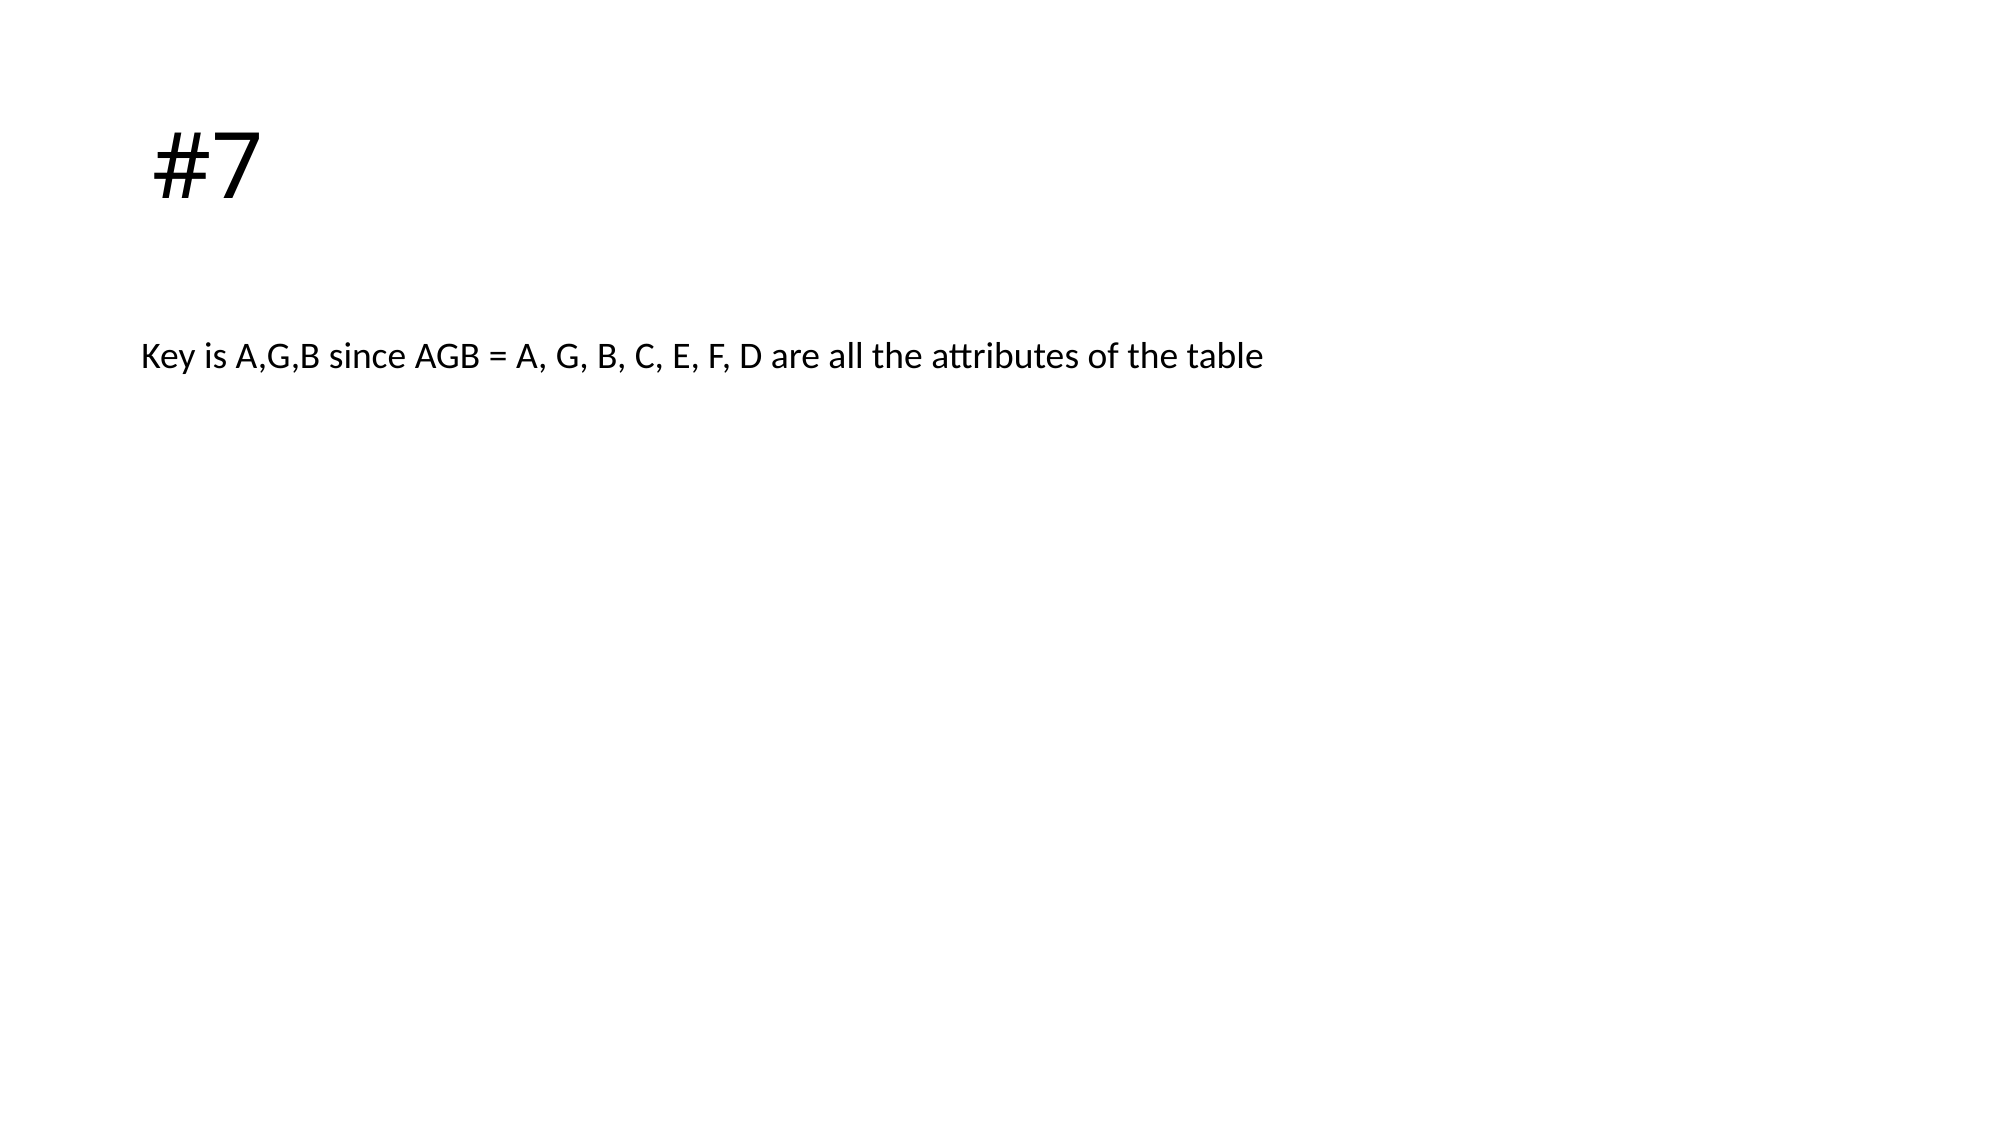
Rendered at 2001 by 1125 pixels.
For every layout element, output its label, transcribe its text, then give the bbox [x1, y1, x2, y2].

title #7 [137, 59, 1863, 278]
text_box Key is A,G,B since AGB = A, G, B, C, E, F, D are all the attributes of the table [126, 323, 1463, 384]
